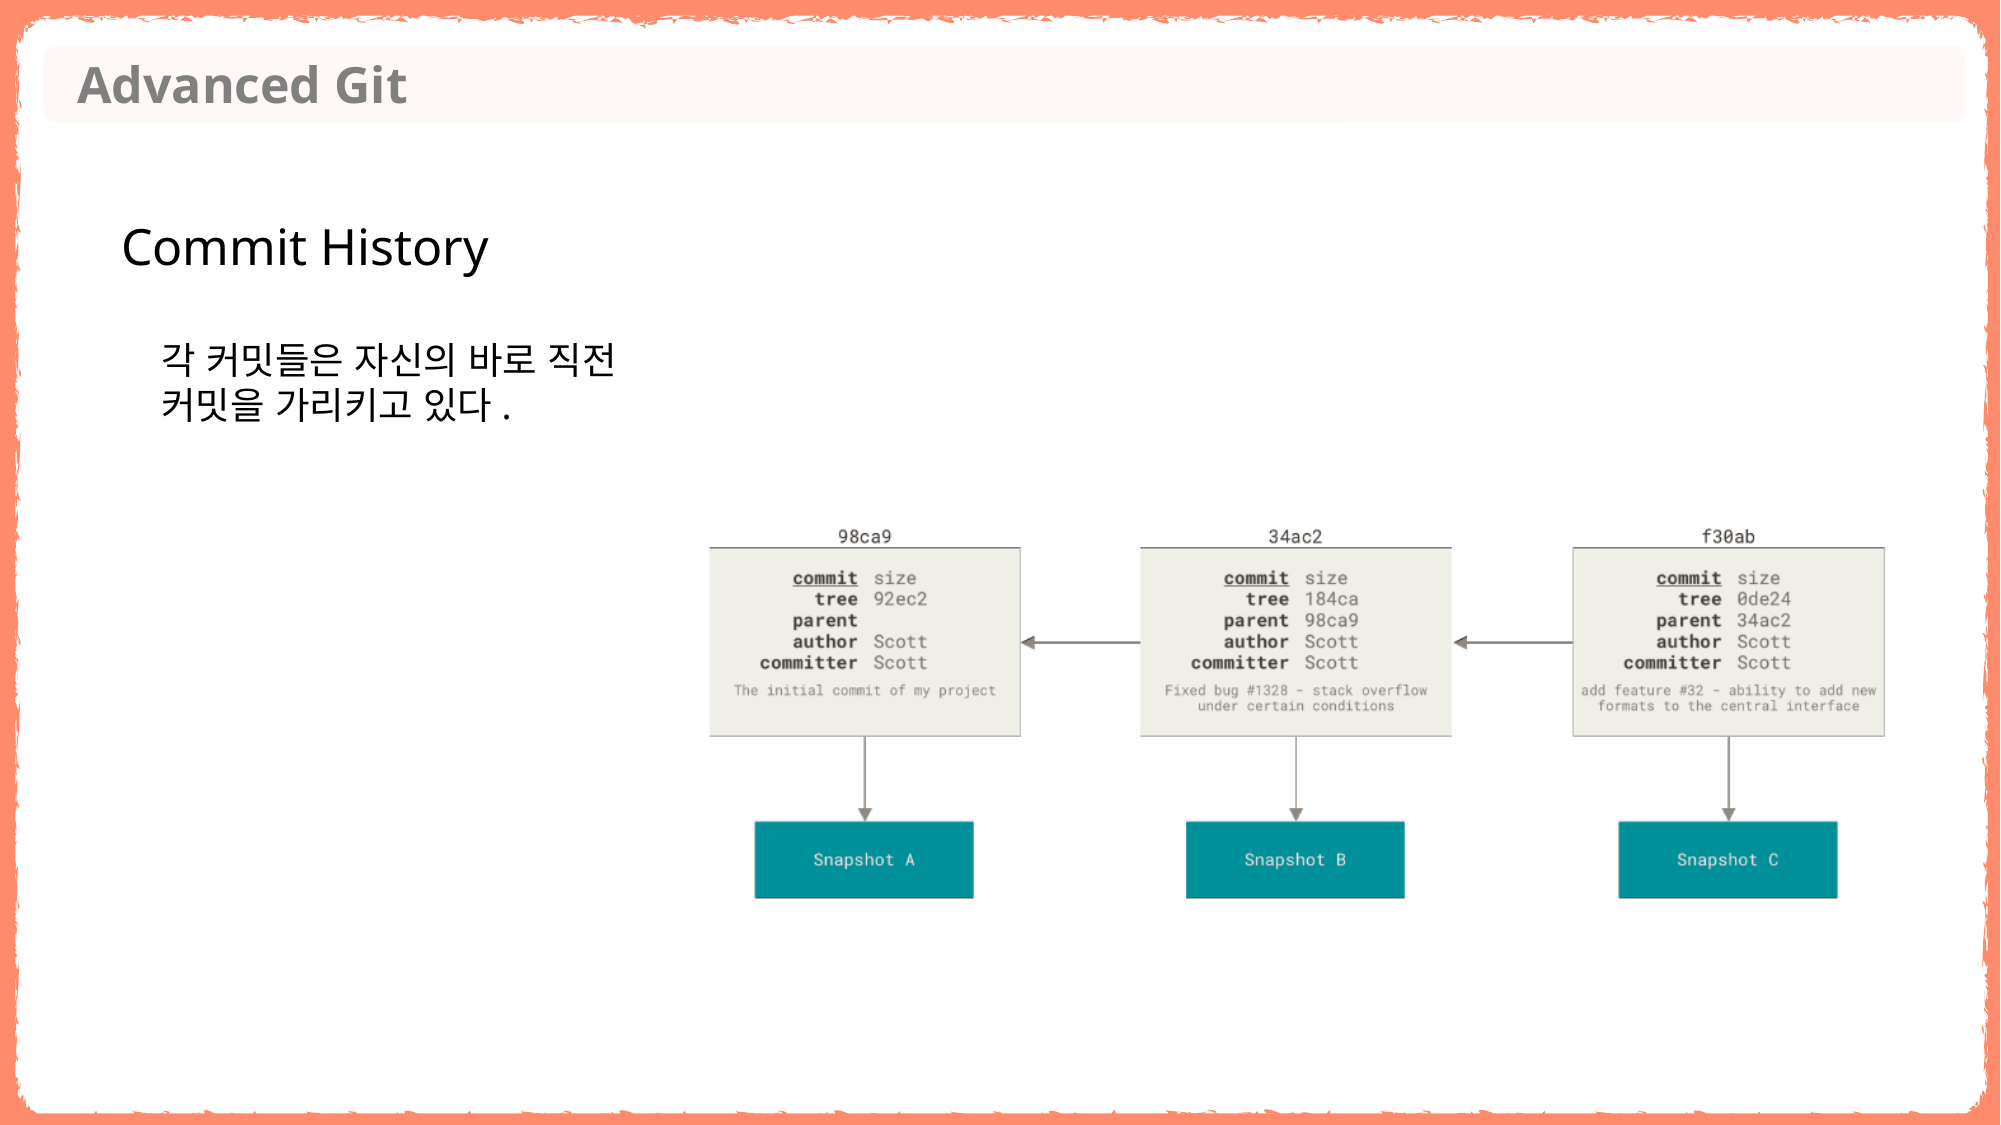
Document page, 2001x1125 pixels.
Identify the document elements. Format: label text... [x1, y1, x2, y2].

text_box 각 커밋들은 자신의 바로 직전 커밋을 가리키고 있다. [146, 329, 641, 435]
text_box Advanced Git [42, 44, 1967, 124]
picture [678, 490, 1936, 919]
text_box [0, 0, 2000, 1125]
text_box Commit History [106, 207, 1133, 283]
